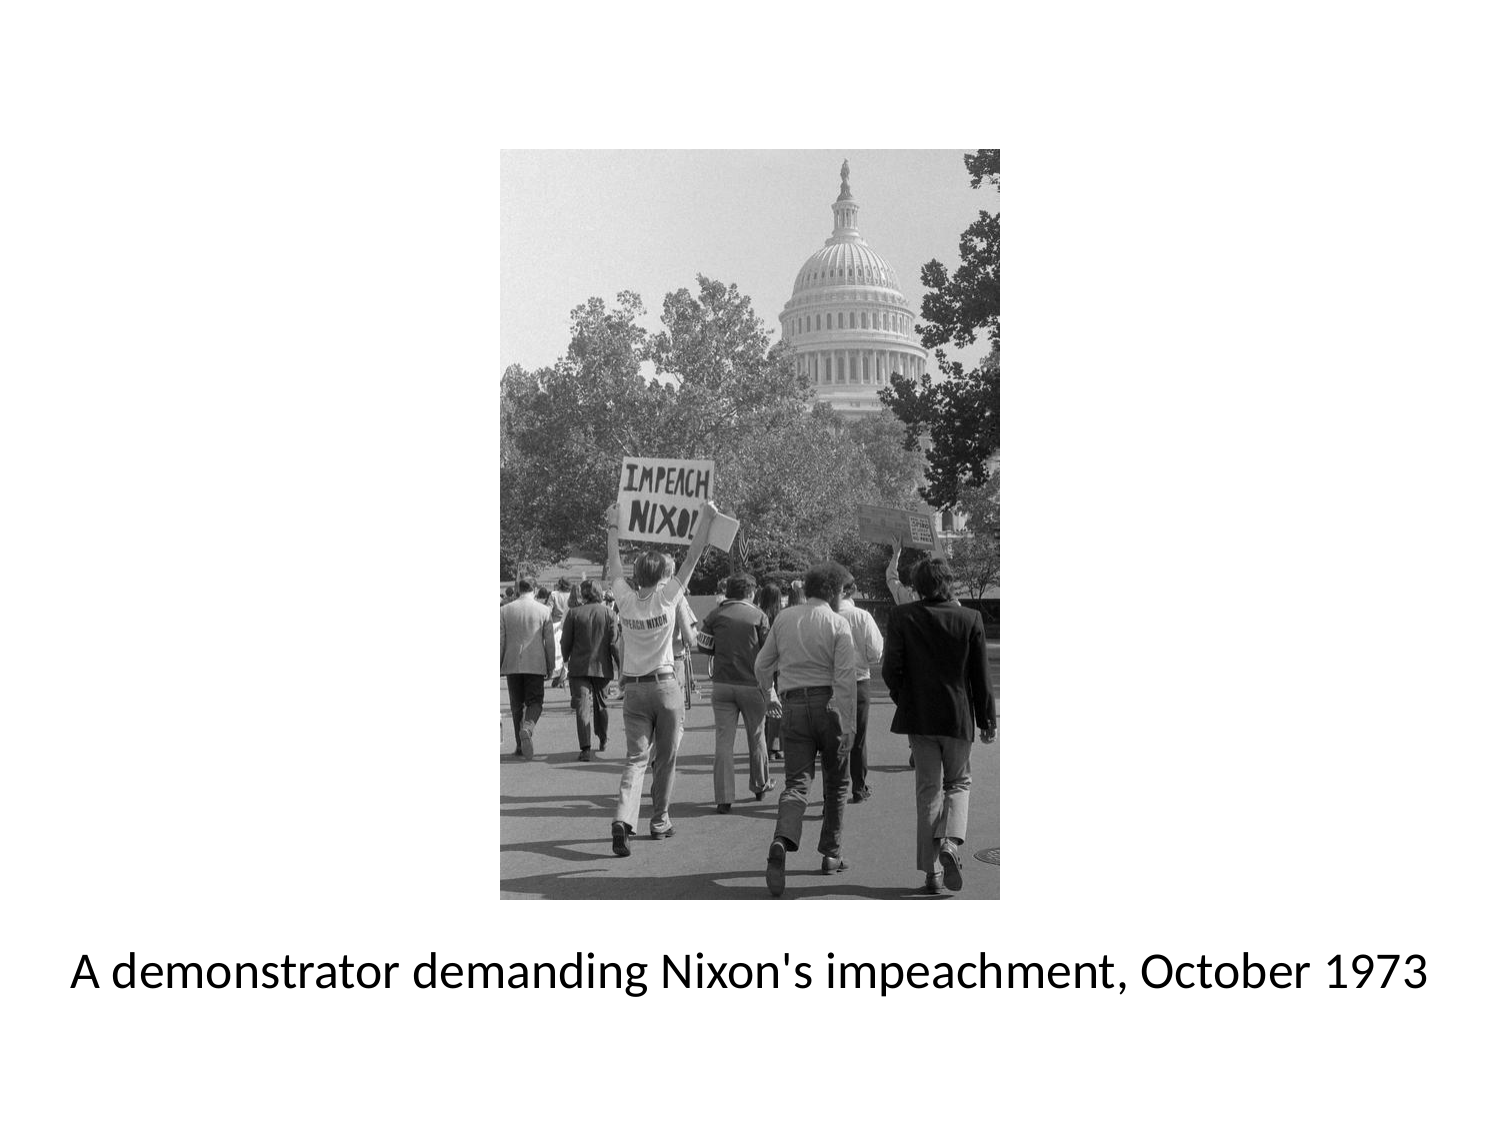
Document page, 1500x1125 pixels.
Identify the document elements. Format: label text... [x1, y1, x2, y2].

picture [499, 149, 1001, 901]
text_box A demonstrator demanding Nixon's impeachment, October 1973 [55, 929, 1445, 1007]
